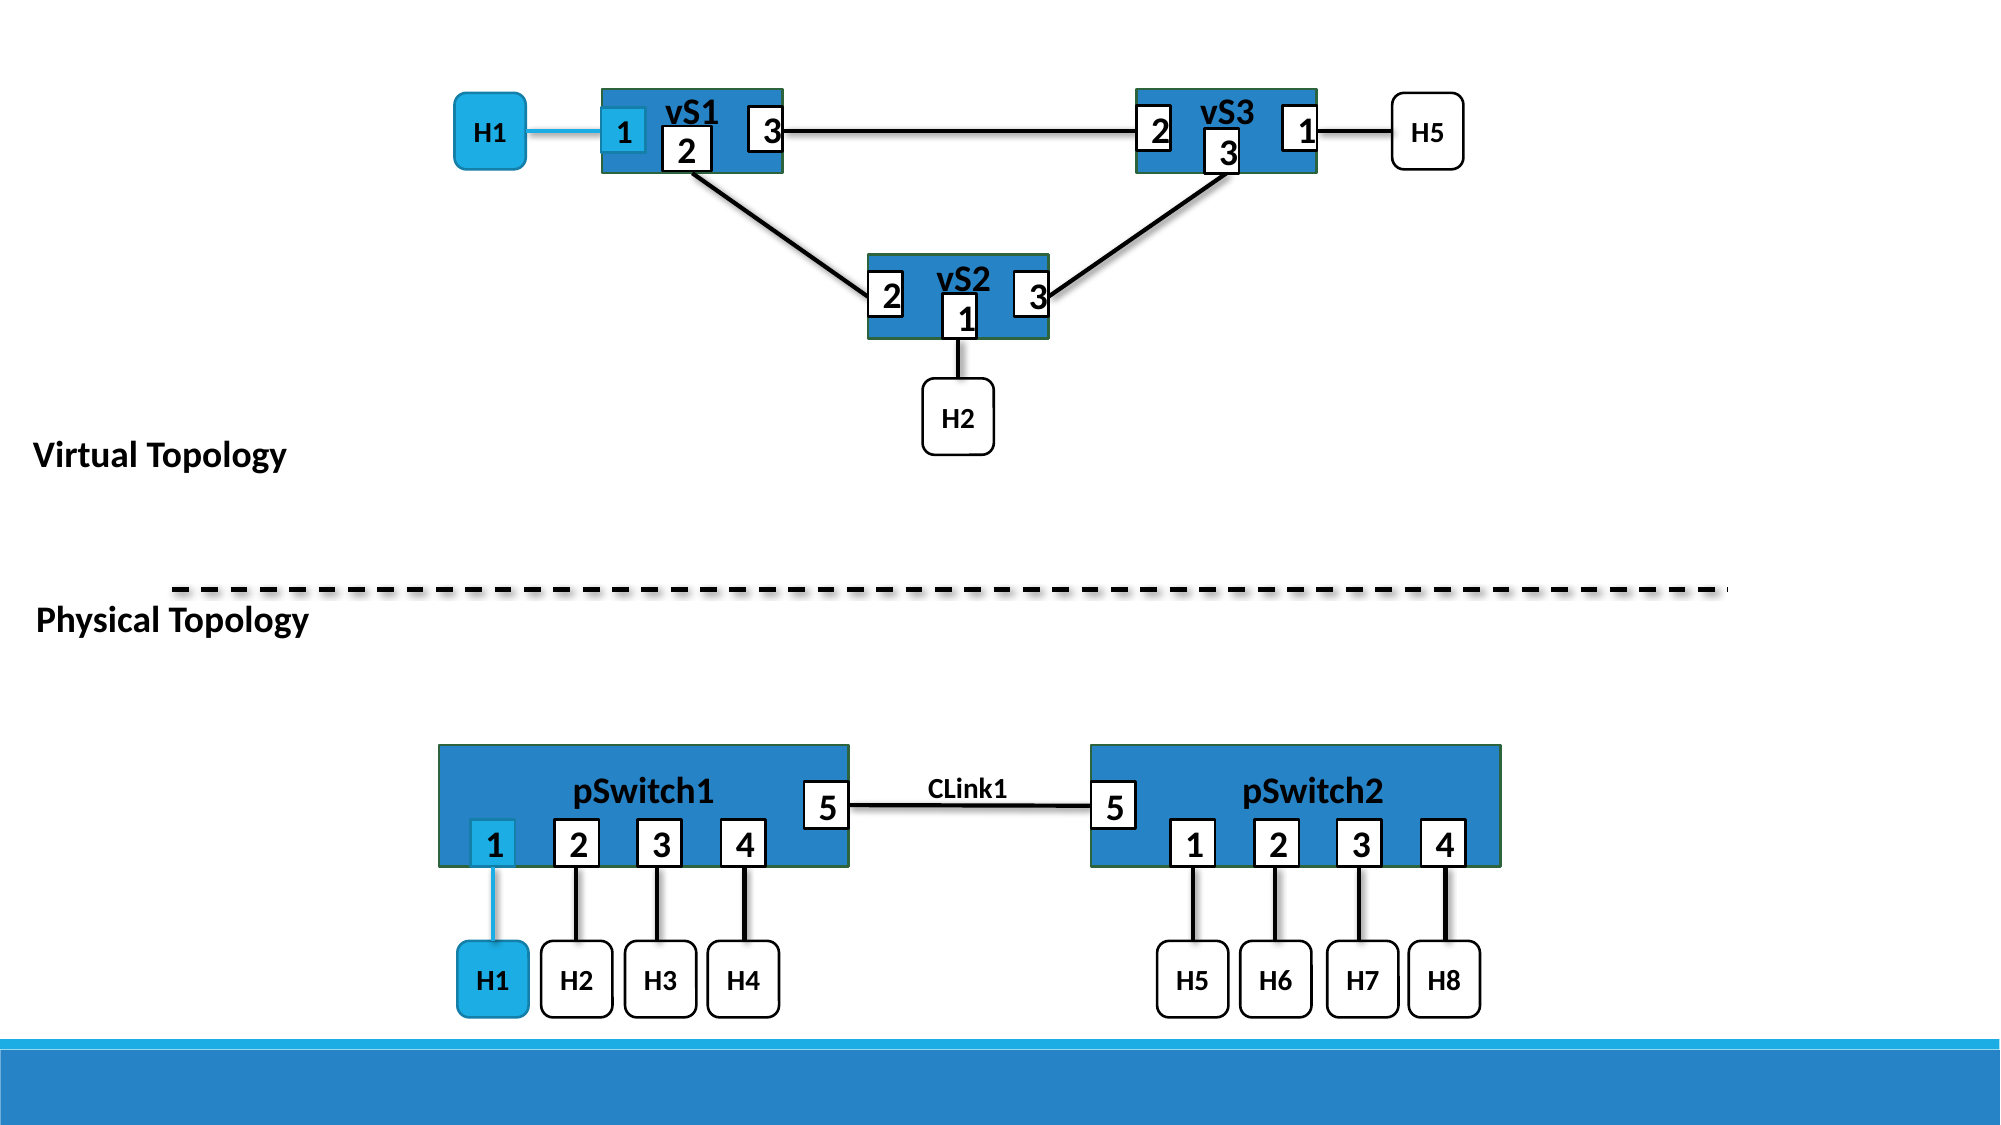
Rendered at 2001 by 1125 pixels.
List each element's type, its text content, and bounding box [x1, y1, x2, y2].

text_box 3 [174, 591, 325, 599]
text_box H5 [1155, 939, 1230, 1019]
text_box 2 [1135, 104, 1172, 152]
text_box 5 [1090, 780, 1137, 830]
text_box 2 [553, 818, 600, 868]
text_box pSwitch2 [1226, 758, 1399, 819]
text_box CLink1 [900, 761, 1023, 801]
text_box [691, 172, 869, 298]
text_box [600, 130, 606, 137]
text_box 3 [1336, 819, 1383, 868]
text_box Physical Topology [21, 588, 325, 648]
text_box H4 [706, 939, 781, 1019]
text_box H1 [453, 91, 528, 171]
text_box Virtual Topology [18, 422, 303, 483]
text_box 1 [941, 307, 978, 340]
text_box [1047, 172, 1228, 298]
text_box 4 [720, 818, 767, 868]
text_box [713, 88, 784, 169]
text_box 1 [600, 106, 647, 154]
text_box [1240, 88, 1318, 174]
text_box 2 [1253, 819, 1300, 868]
text_box 4 [1420, 818, 1467, 868]
text_box [601, 88, 690, 174]
text_box [867, 253, 941, 340]
text_box 3 [636, 819, 683, 868]
text_box 2 [867, 270, 904, 318]
text_box [1135, 88, 1203, 169]
text_box H7 [1325, 939, 1400, 1019]
text_box 3 [1203, 141, 1240, 175]
text_box H8 [1407, 939, 1482, 1019]
text_box vS2 [921, 246, 1007, 307]
text_box vS3 [1184, 79, 1271, 141]
text_box vS1 [649, 78, 746, 140]
text_box H5 [1390, 91, 1465, 171]
text_box [978, 253, 1050, 340]
text_box [1090, 744, 1502, 868]
text_box H6 [1238, 939, 1313, 1019]
text_box 3 [747, 105, 784, 153]
text_box 1 [1169, 818, 1216, 868]
text_box pSwitch1 [557, 758, 730, 819]
text_box H2 [539, 939, 614, 1019]
text_box H1 [456, 939, 530, 1019]
text_box 1 [469, 818, 516, 868]
text_box 5 [803, 780, 850, 830]
text_box 3 [1013, 270, 1050, 318]
text_box [438, 744, 850, 868]
text_box H2 [921, 377, 996, 457]
text_box 1 [1281, 104, 1318, 152]
text_box H3 [623, 939, 698, 1019]
text_box 2 [661, 140, 713, 172]
